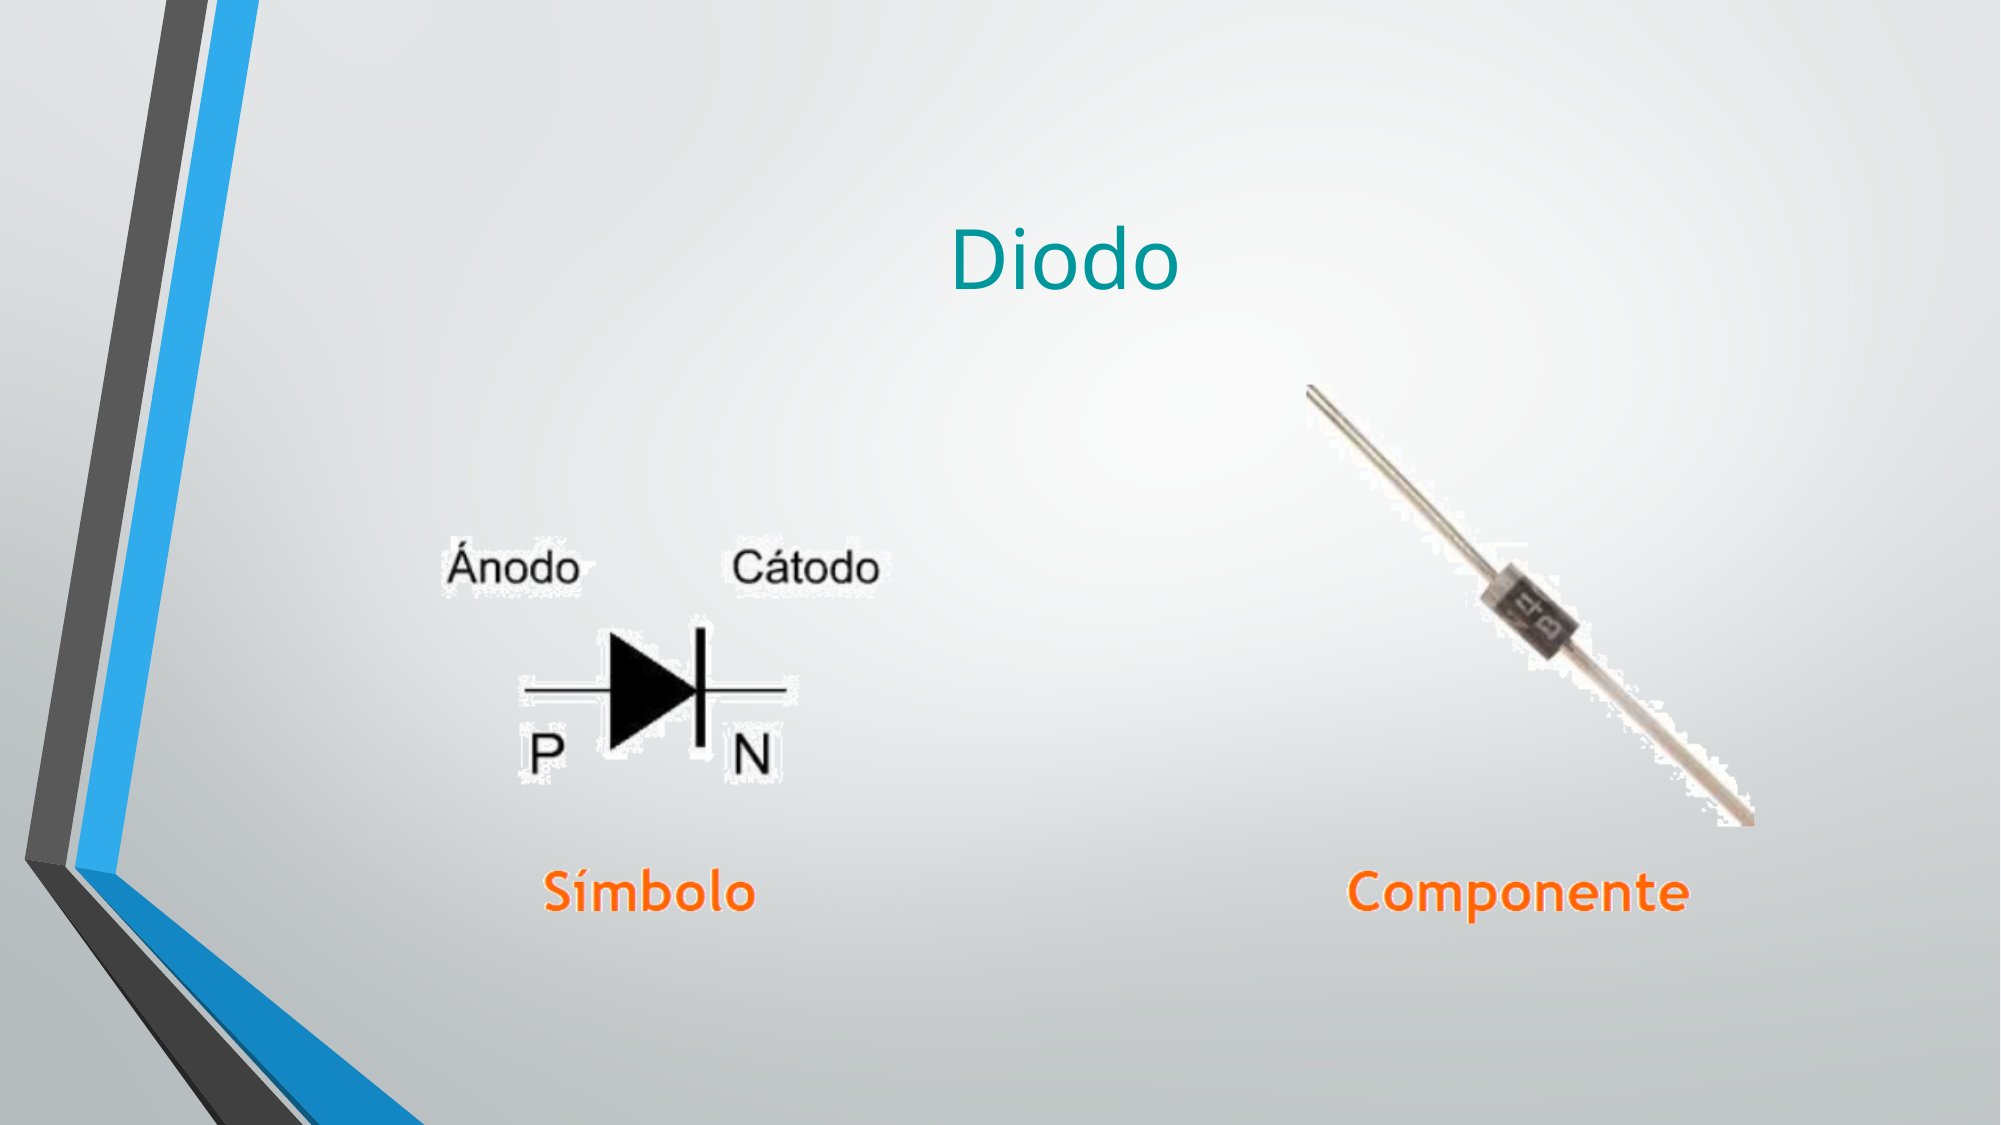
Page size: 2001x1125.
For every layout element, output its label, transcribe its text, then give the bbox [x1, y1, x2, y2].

picture [409, 378, 1841, 944]
title Diodo [243, 112, 1887, 400]
